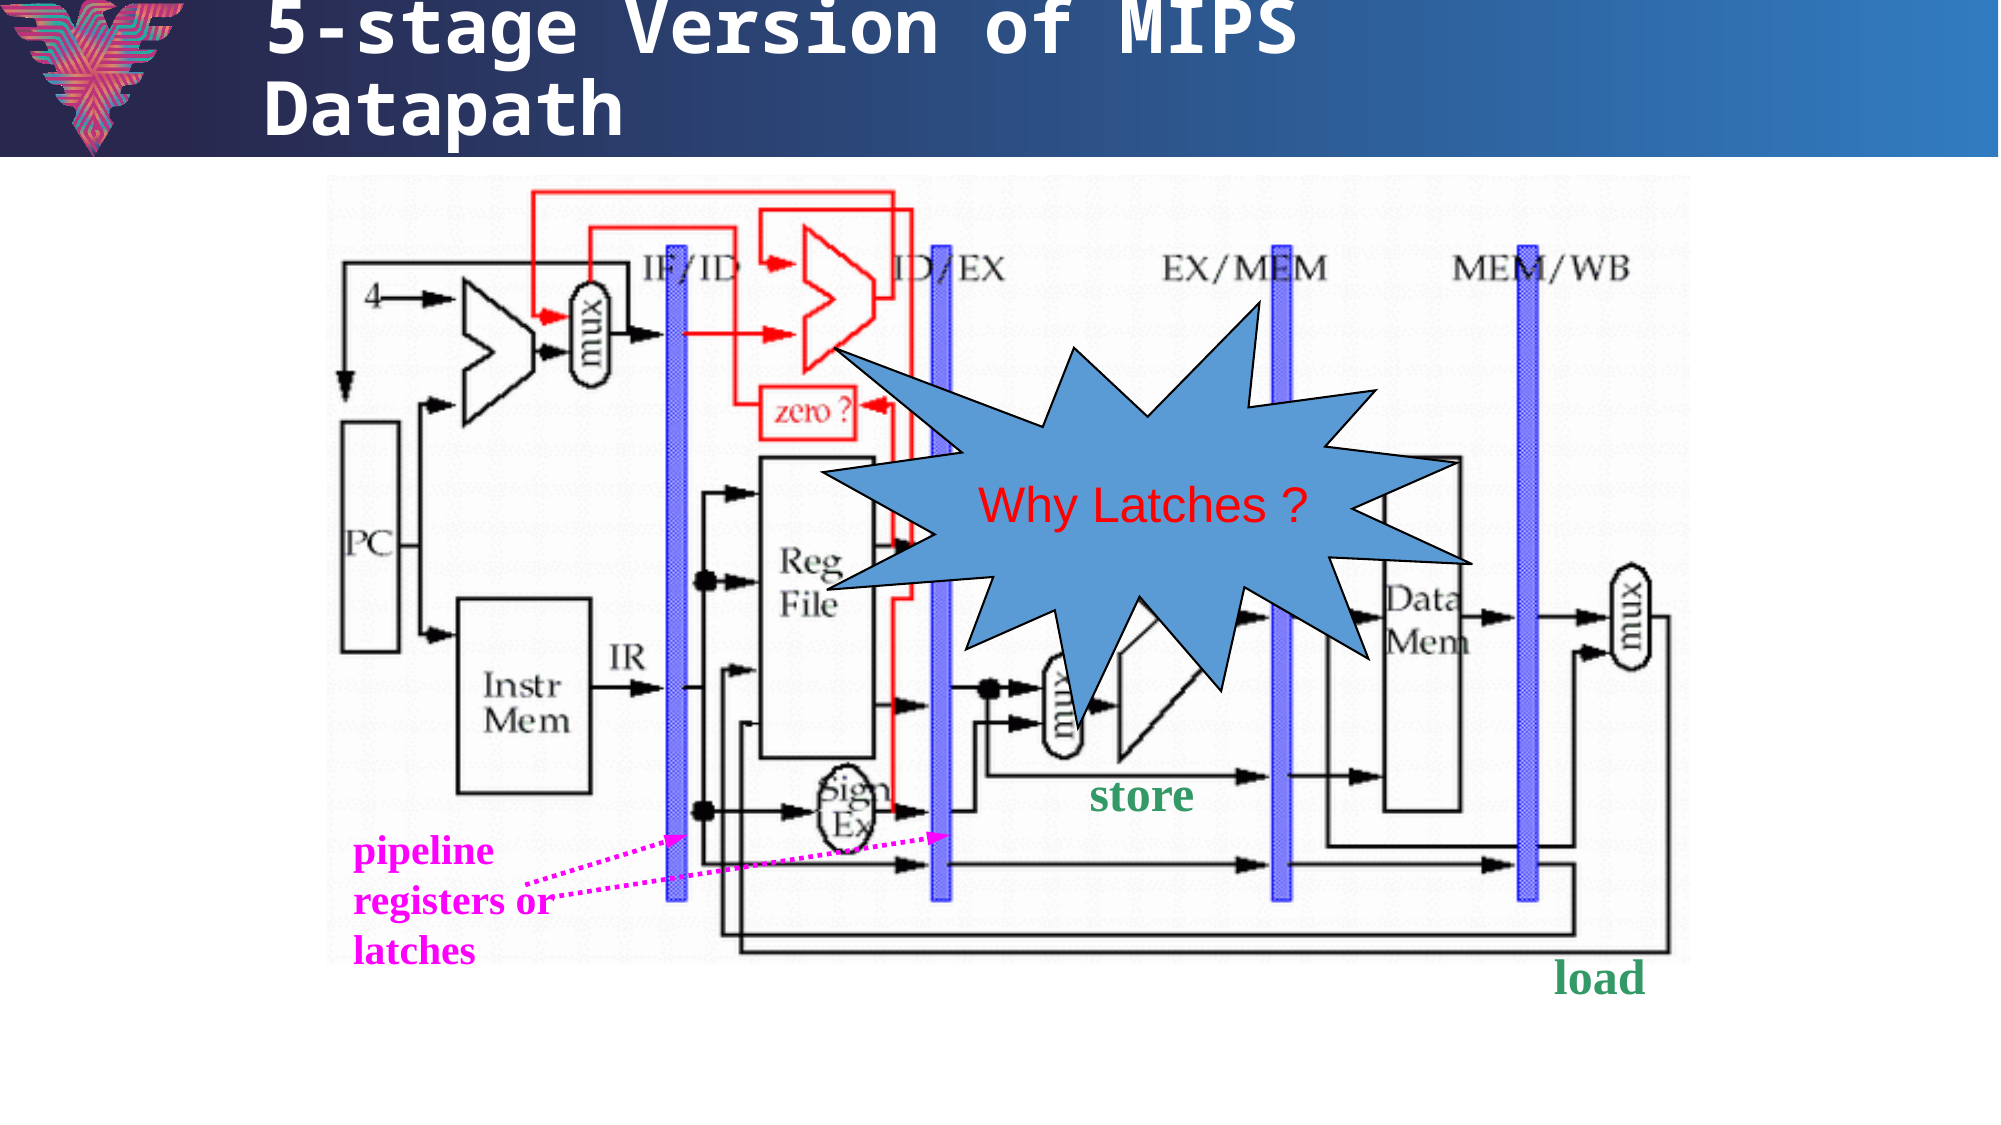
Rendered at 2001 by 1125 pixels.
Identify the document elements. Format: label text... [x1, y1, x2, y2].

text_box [326, 175, 1690, 1013]
title 5-stage Version of MIPS Datapath [249, 0, 1709, 141]
picture [0, 0, 189, 157]
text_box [350, 822, 951, 973]
